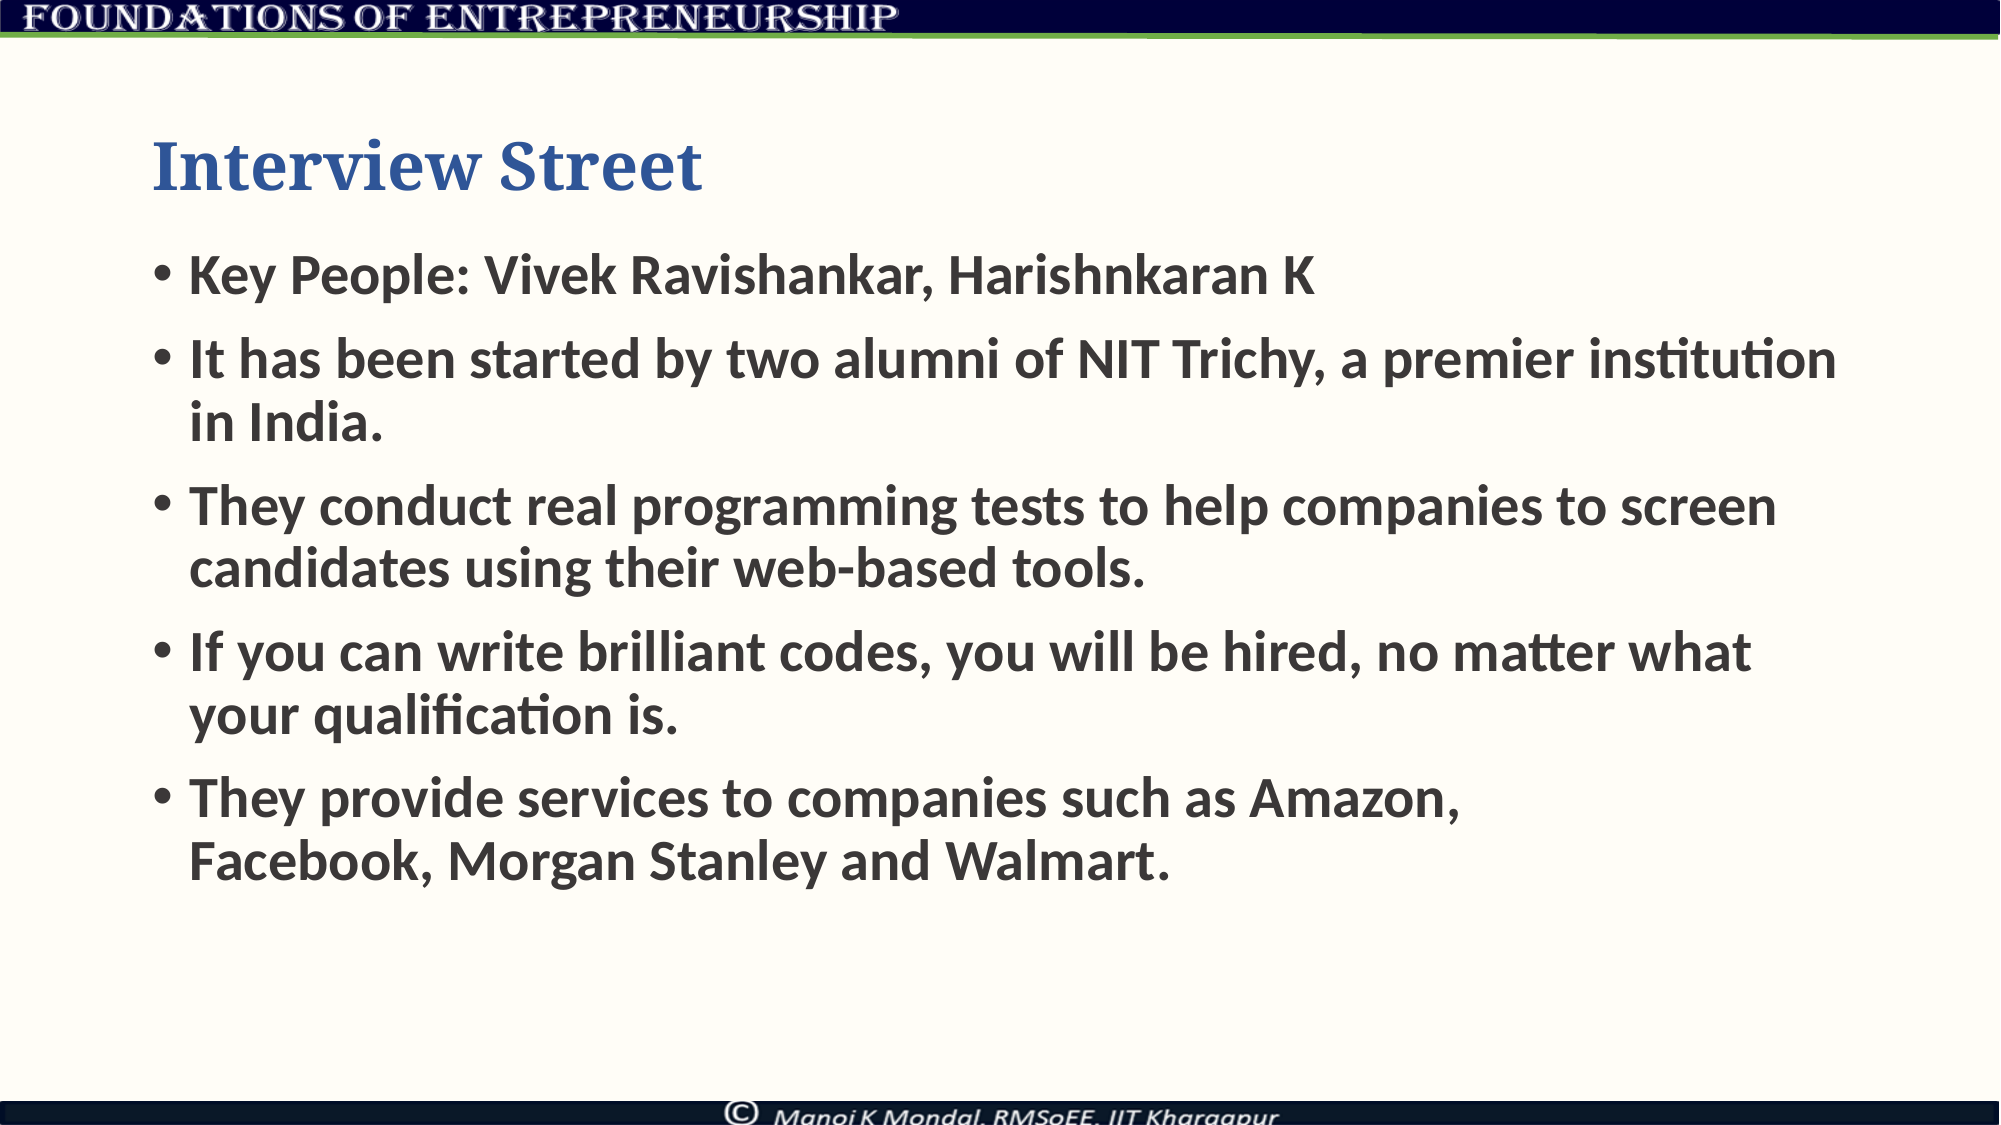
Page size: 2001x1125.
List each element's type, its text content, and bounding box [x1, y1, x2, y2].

picture [0, 0, 2000, 40]
picture [0, 1101, 1999, 1125]
list Key People: Vivek Ravishankar, Harishnkaran K It has been started by two alumni of NIT Trichy, a premier institution in India. They conduct real programming tests to help companies to screen candidates using their web-based tools. If you can write brilliant codes, you will be hired, no matter what your qualification is. They provide services to companies such as Amazon, Facebook, Morgan Stanley and Walmart. [137, 236, 1863, 951]
title Interview Street [137, 59, 1863, 236]
